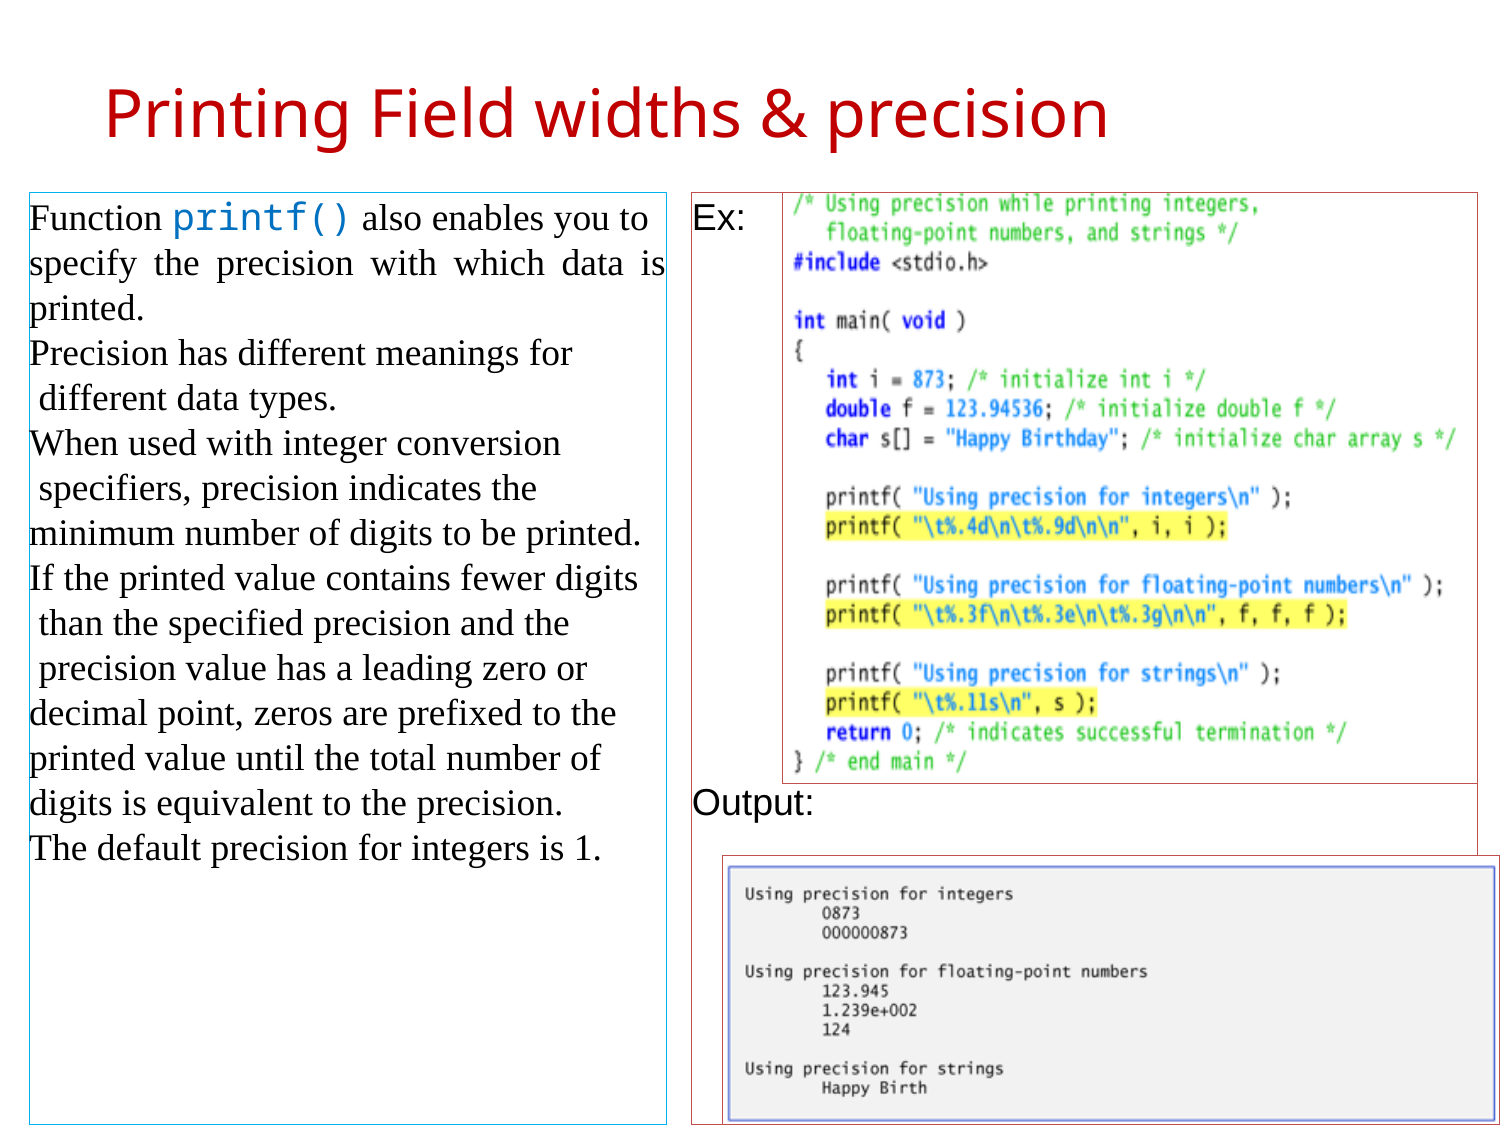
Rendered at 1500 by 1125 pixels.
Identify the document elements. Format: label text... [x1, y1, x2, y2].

picture [782, 192, 1478, 784]
picture [721, 854, 1500, 1125]
list Function printf() also enables you to specify the precision with which data is printed. Precision has different meanings for different data types. When used with integer conversion specifiers, precision indicates the minimum number of digits to be printed. If the printed value contains fewer digits than the specified precision and the precision value has a leading zero or decimal point, zeros are prefixed to the printed value until the total number of digits is equivalent to the precision. The default precision for integers is 1. [29, 192, 667, 1125]
title Printing Field widths & precision [103, 59, 1397, 162]
list Ex: Output: [691, 192, 1478, 1125]
